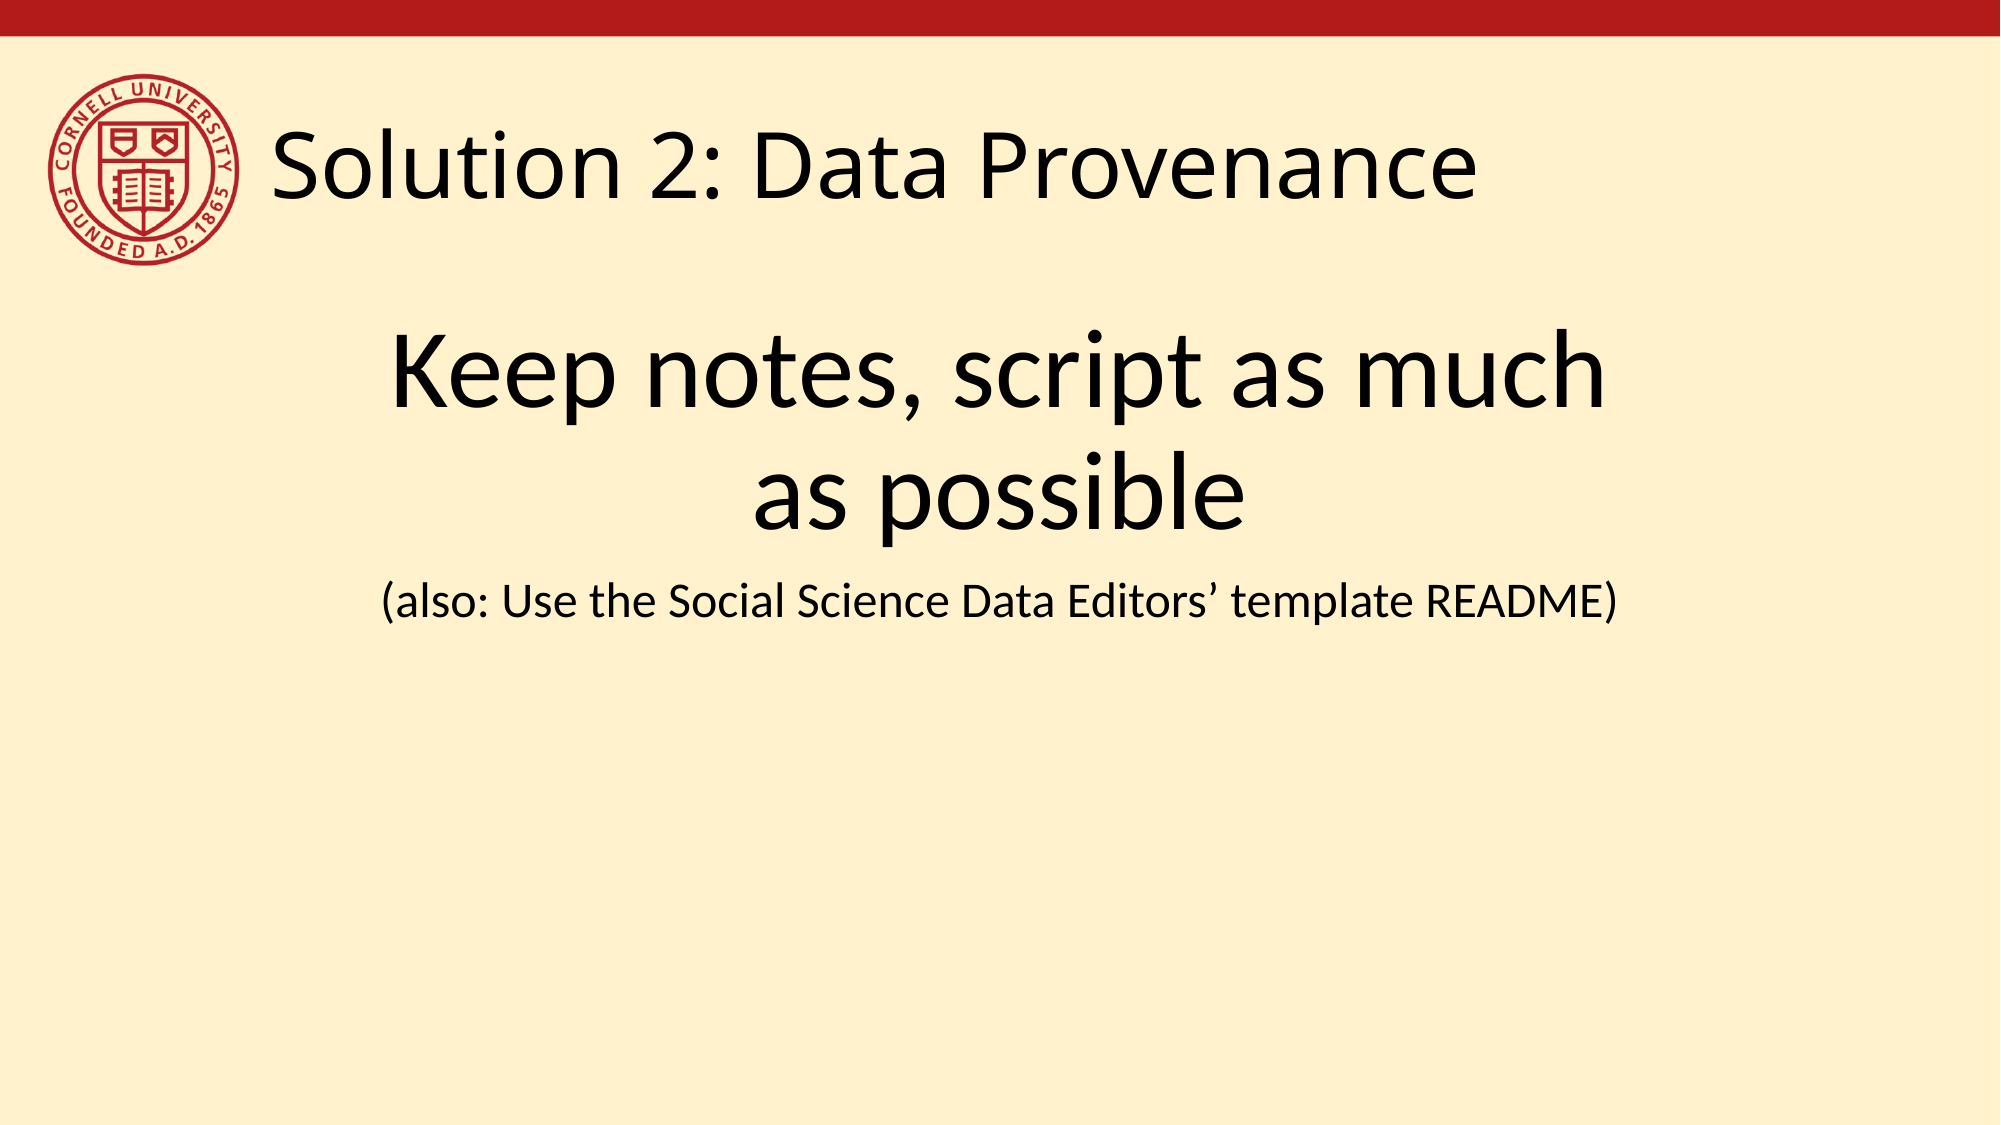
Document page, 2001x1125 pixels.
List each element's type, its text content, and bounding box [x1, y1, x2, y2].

title Solution 2: Data Provenance [255, 59, 1860, 278]
picture [39, 65, 255, 274]
list Keep notes, script as much as possible (also: Use the Social Science Data Editors’ template README) [353, 303, 1647, 1017]
